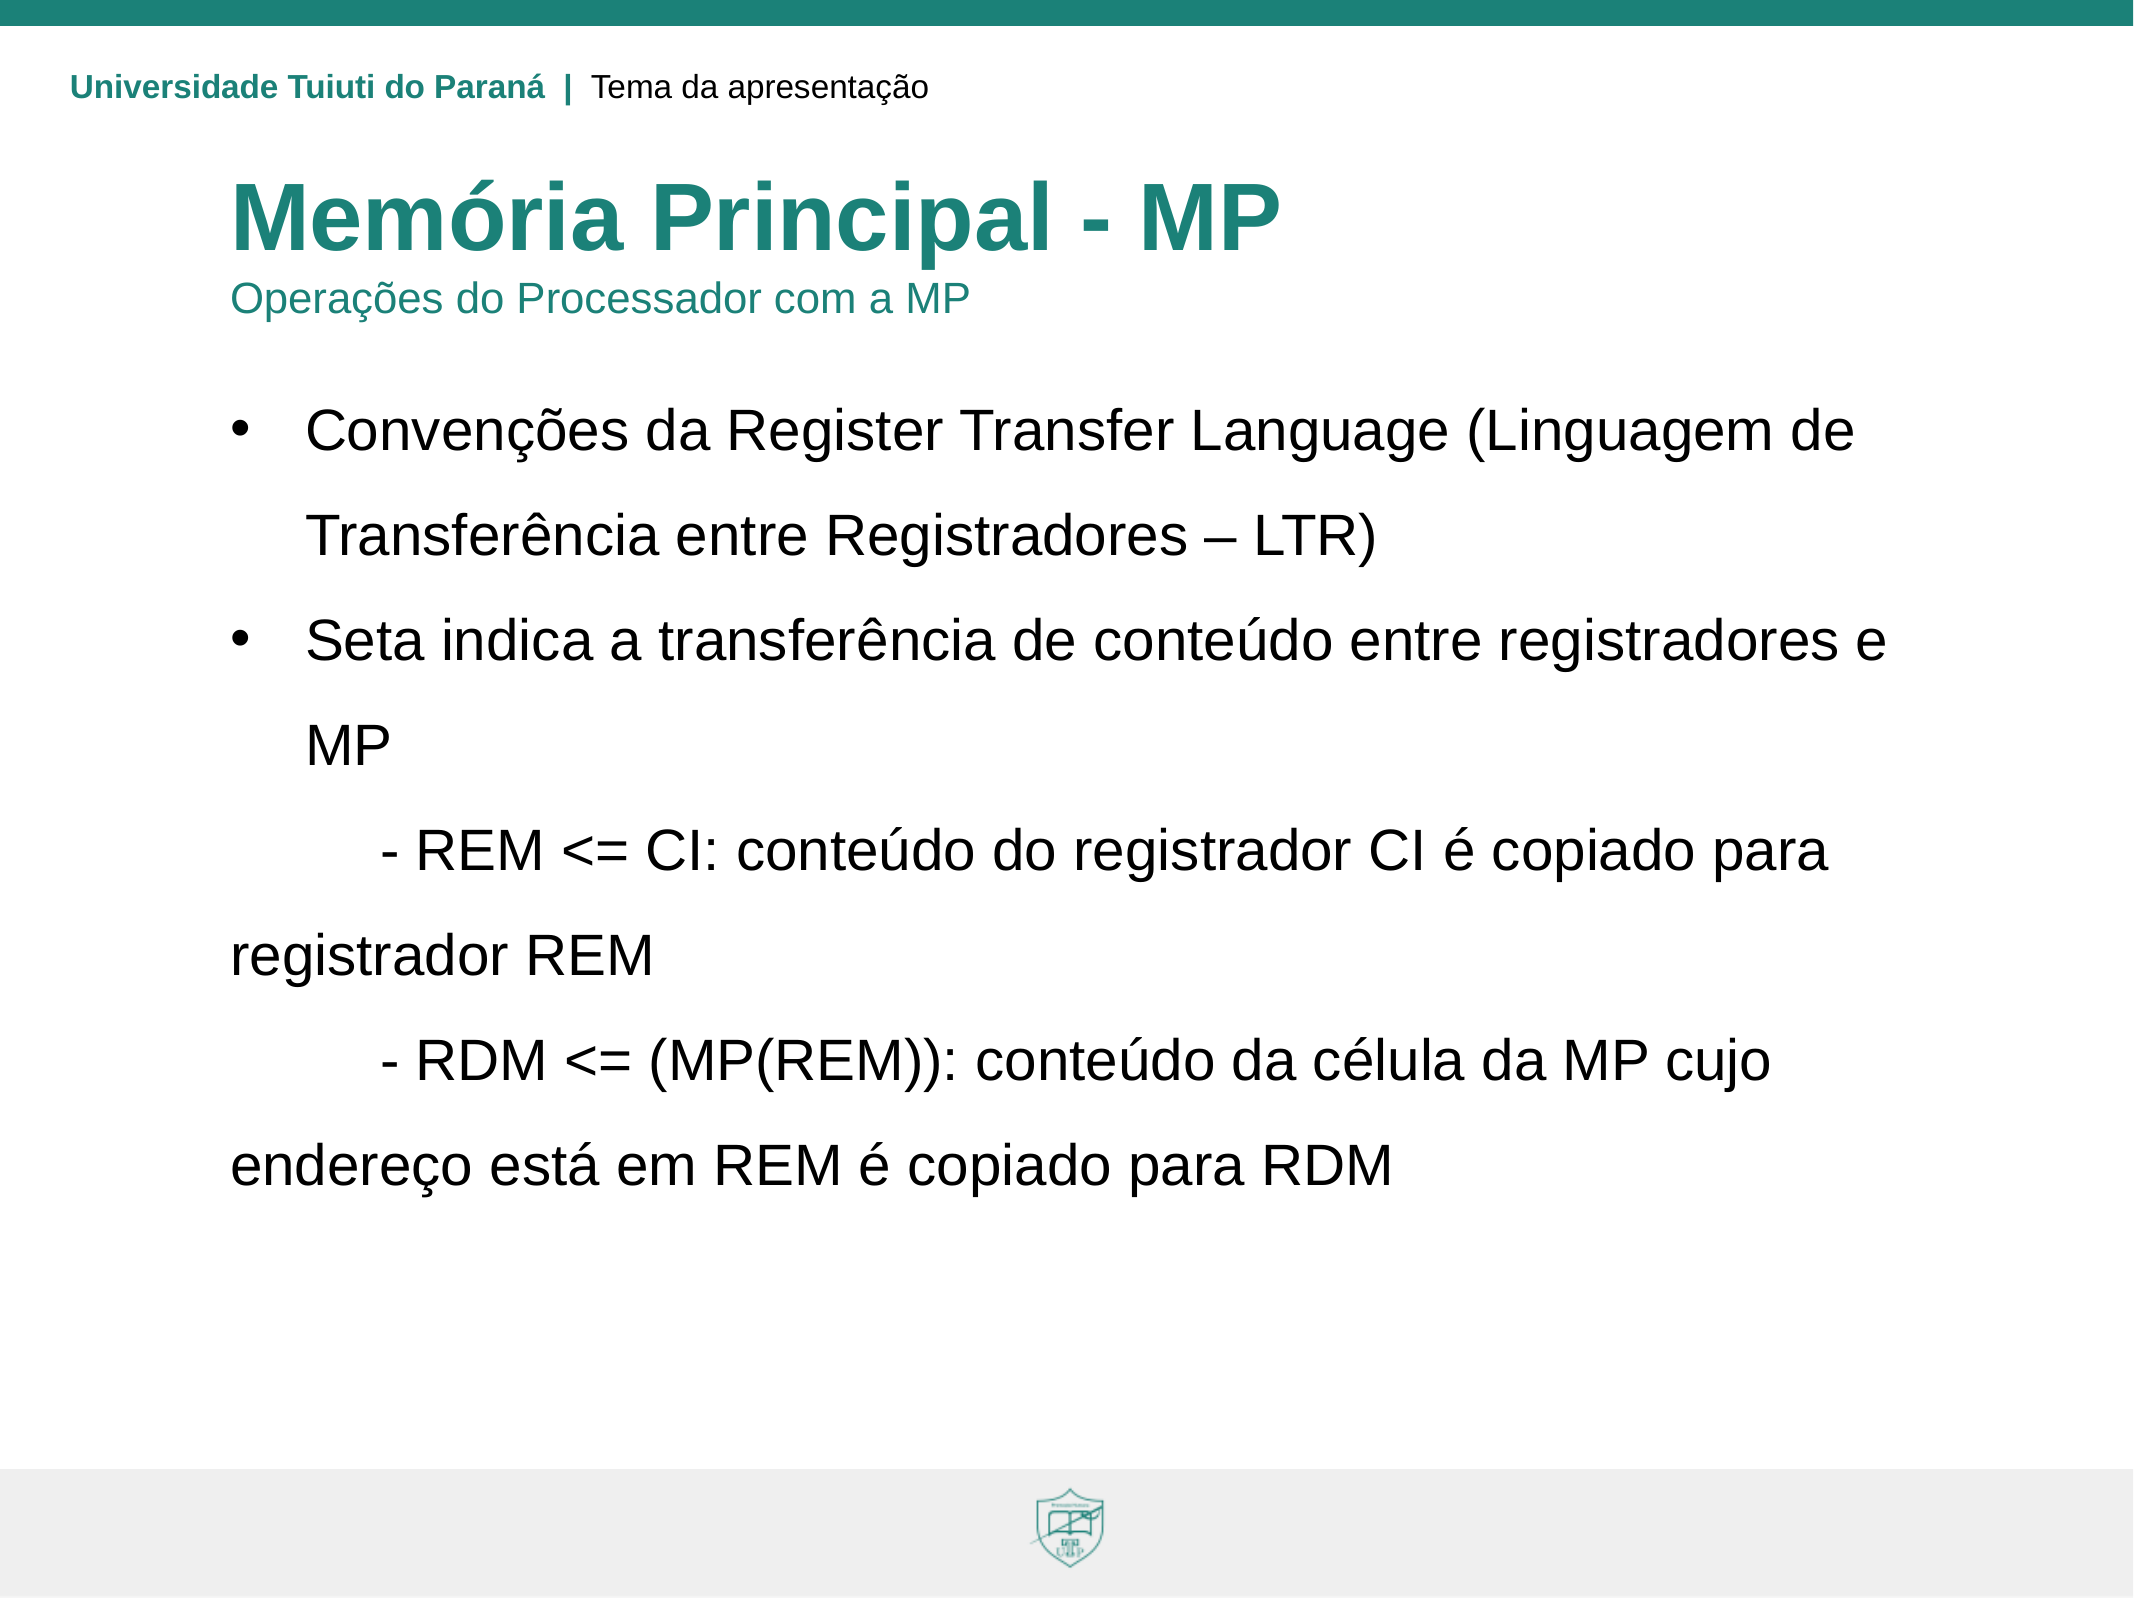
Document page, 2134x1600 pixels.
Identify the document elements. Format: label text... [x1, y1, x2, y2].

text_box Memória Principal - MP Operações do Processador com a MP Convenções da Register Transfer Language (Linguagem de Transferência entre Registradores – LTR) Seta indica a transferência de conteúdo entre registradores e MP - REM <= CI: conteúdo do registrador CI é copiado para registrador REM - RDM <= (MP(REM)): conteúdo da célula da MP cujo endereço está em REM é copiado para RDM [223, 148, 1910, 1203]
picture [0, 0, 2134, 26]
text_box Universidade Tuiuti do Paraná | Tema da apresentação [63, 59, 936, 112]
picture [0, 1469, 2134, 1598]
